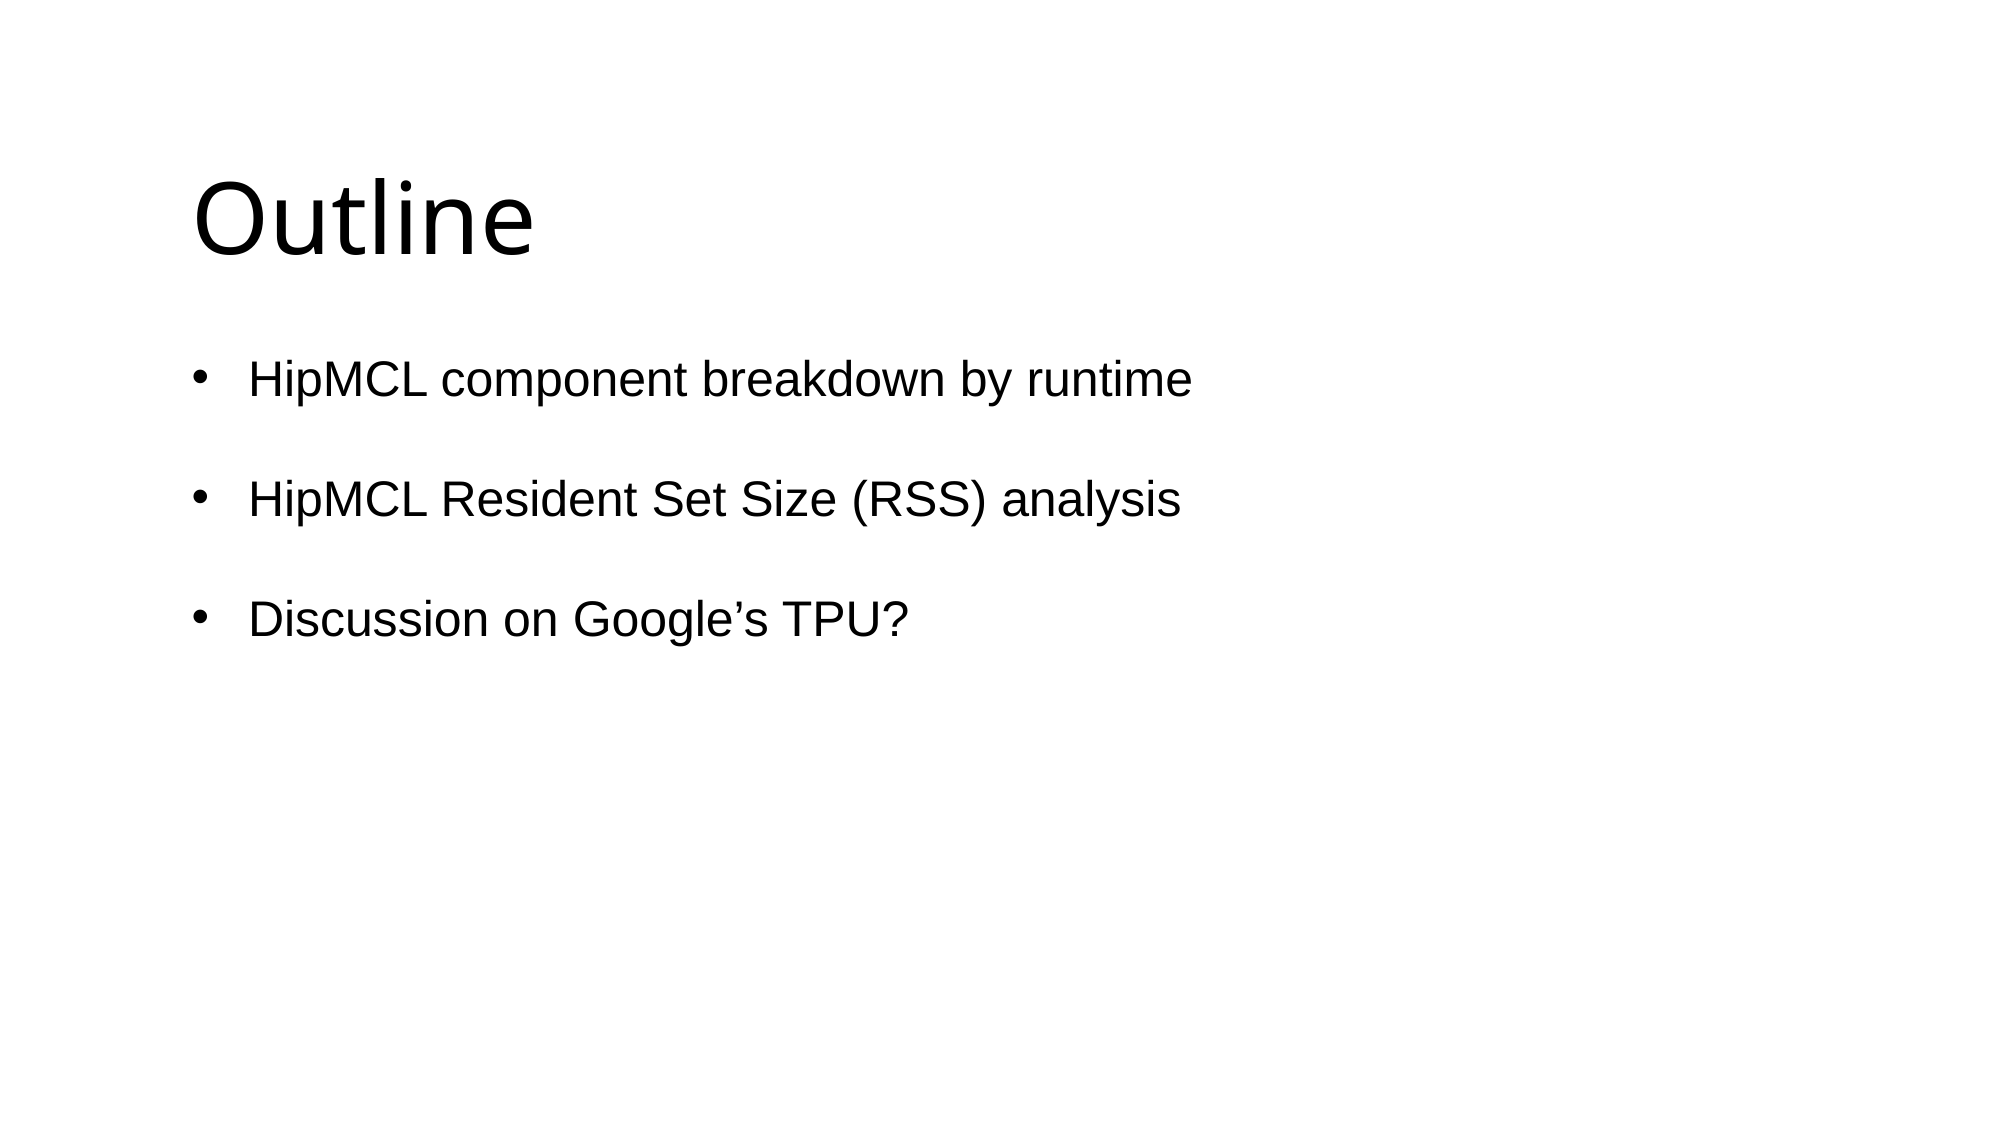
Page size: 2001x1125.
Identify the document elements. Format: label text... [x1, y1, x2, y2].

text_box HipMCL component breakdown by runtime HipMCL Resident Set Size (RSS) analysis Discussion on Google’s TPU? [176, 339, 1840, 774]
text_box Outline [177, 147, 1862, 283]
